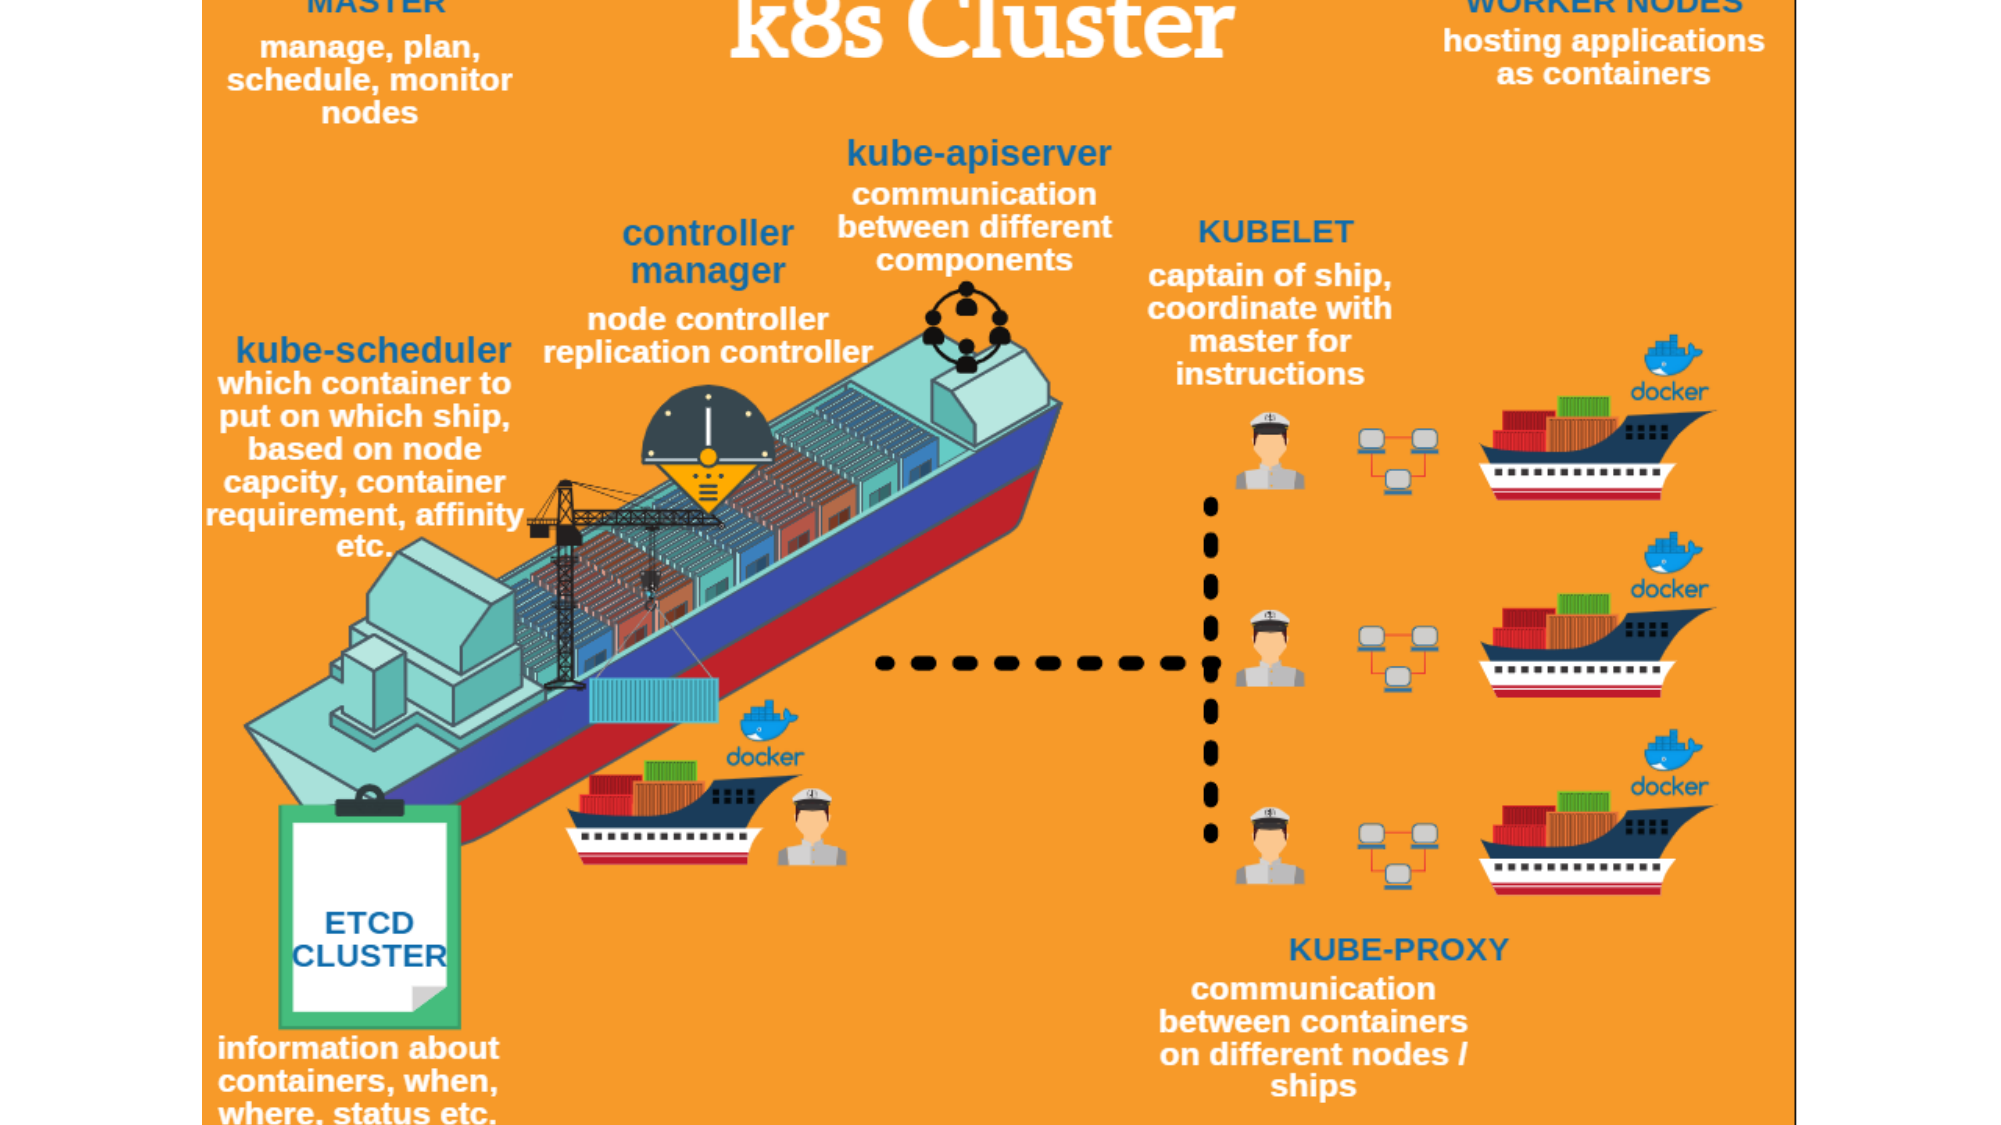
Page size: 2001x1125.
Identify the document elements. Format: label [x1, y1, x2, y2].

picture [202, 0, 1798, 1125]
